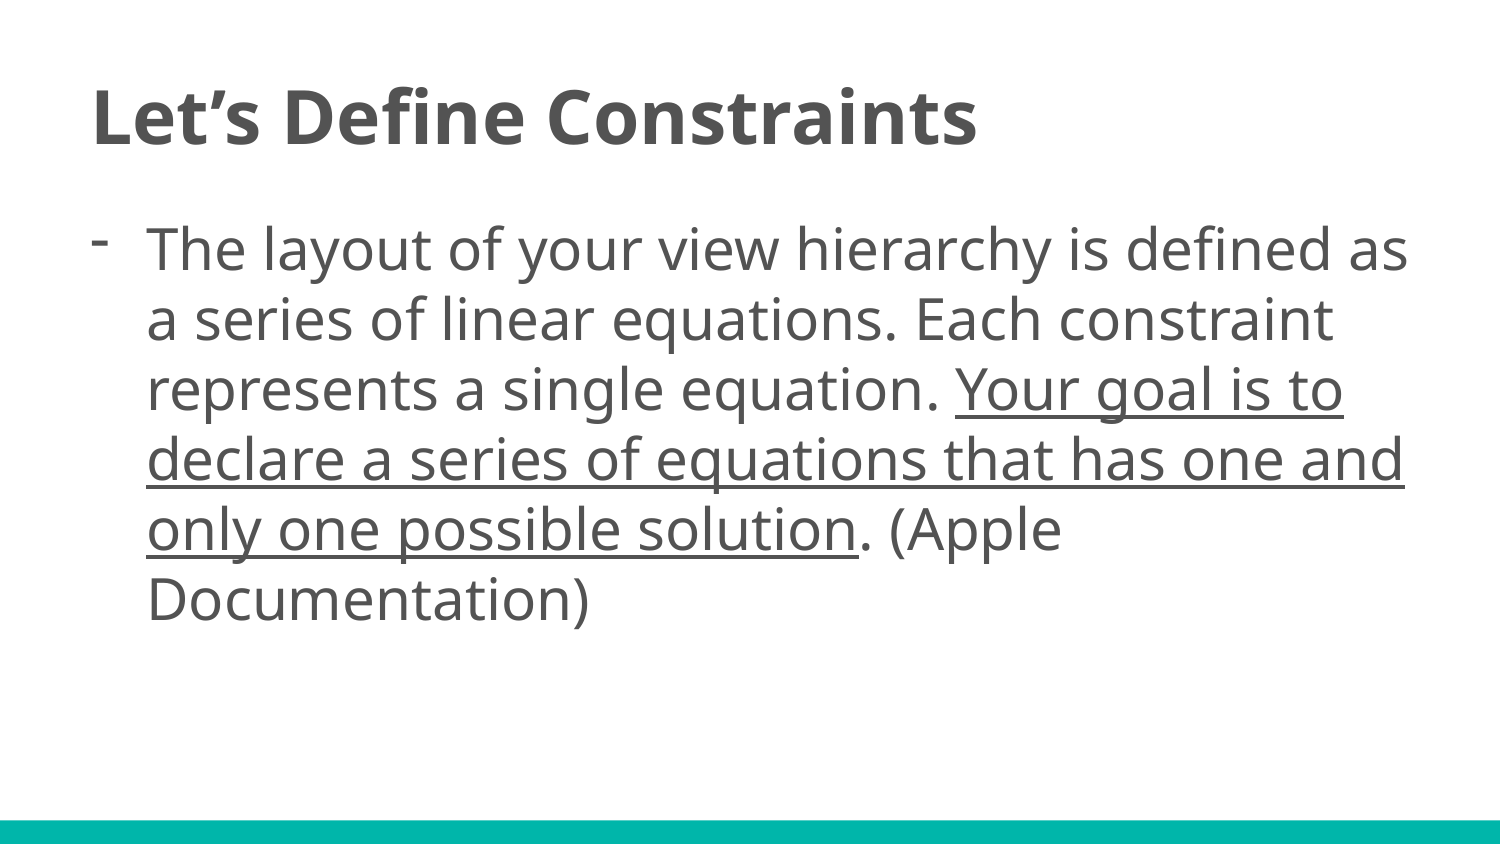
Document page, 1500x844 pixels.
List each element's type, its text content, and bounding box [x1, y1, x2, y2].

list The layout of your view hierarchy is defined as a series of linear equations. Each constraint represents a single equation. Your goal is to declare a series of equations that has one and only one possible solution. (Apple Documentation) [75, 196, 1425, 808]
title Let’s Define Constraints [75, 33, 1425, 175]
